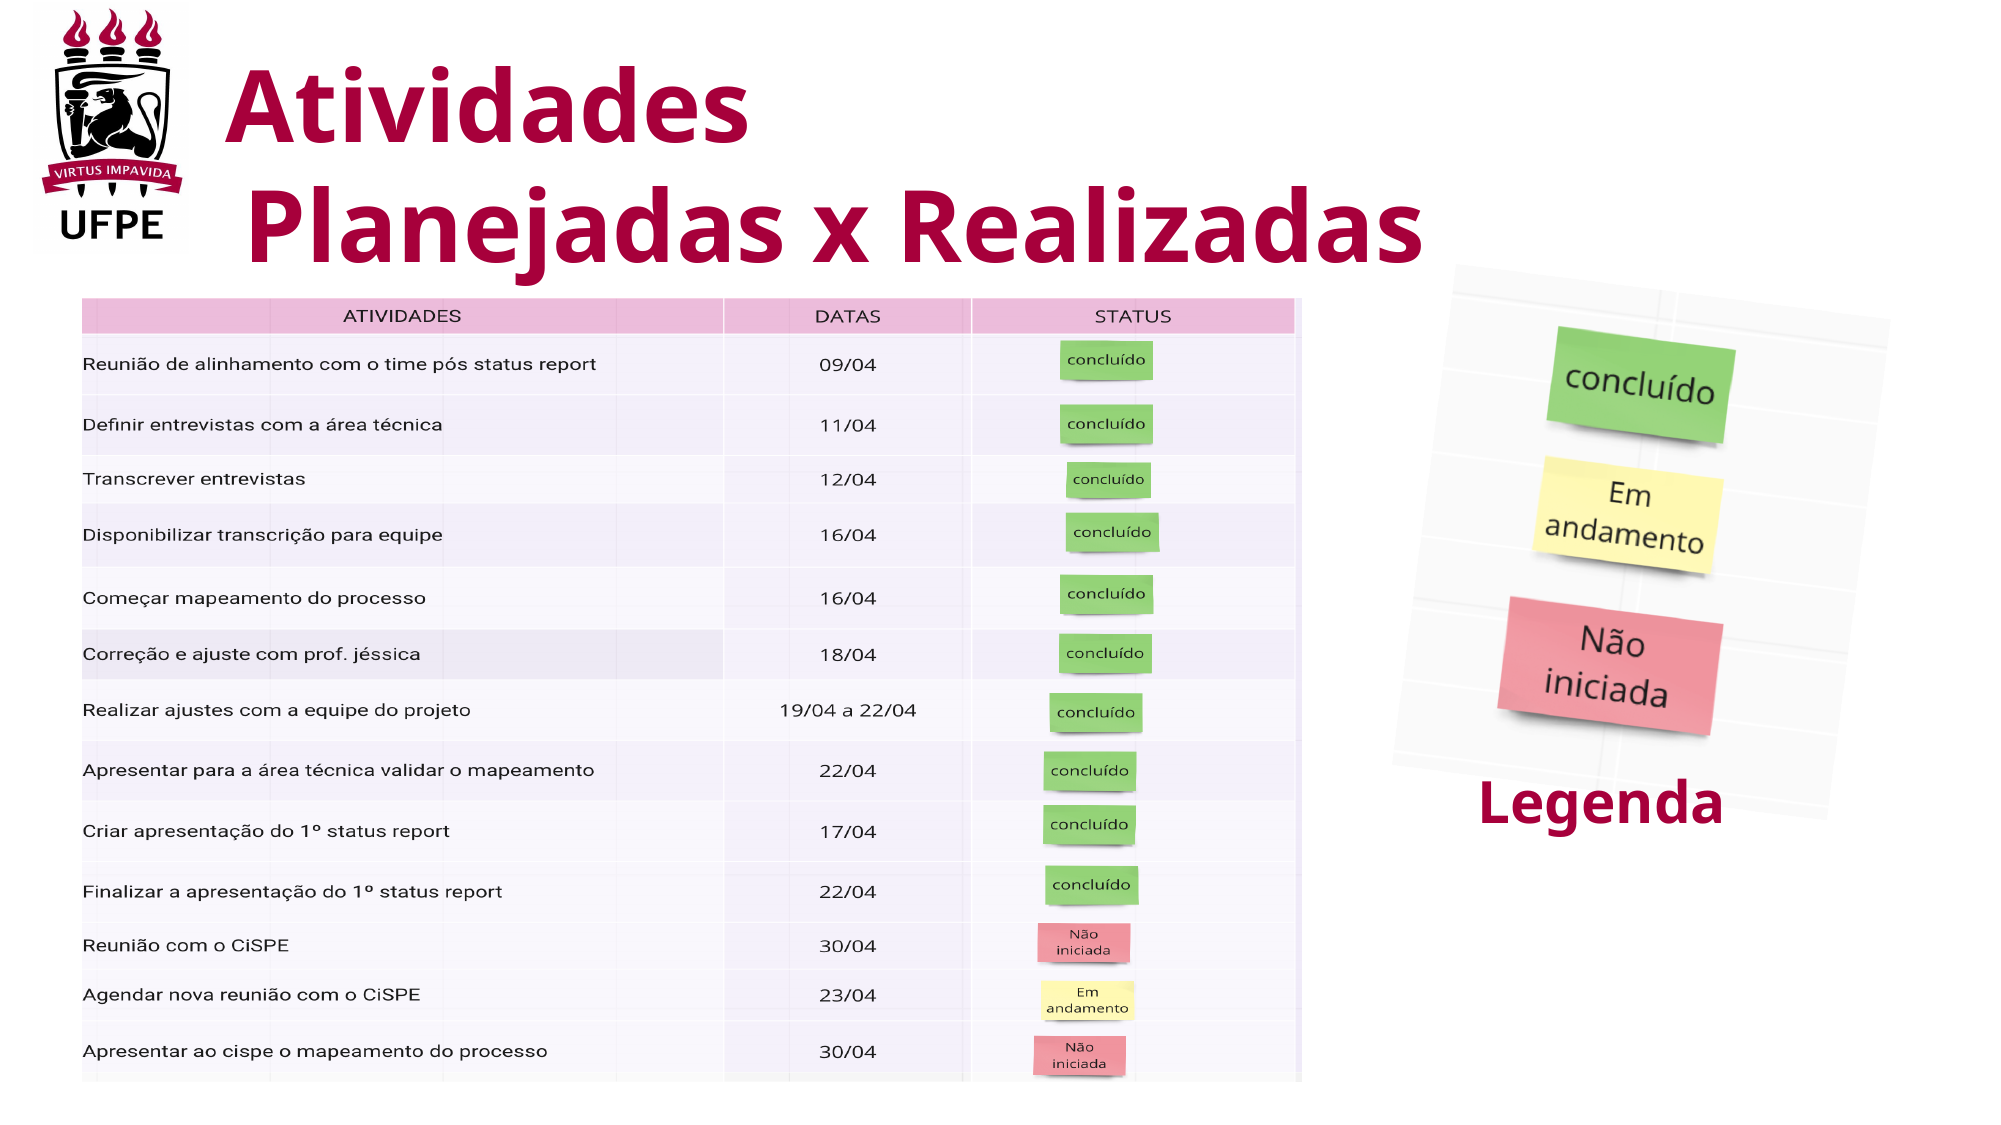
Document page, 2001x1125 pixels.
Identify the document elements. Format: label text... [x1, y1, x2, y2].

text_box Legenda [1355, 749, 1848, 850]
picture [33, 1, 189, 254]
text_box Atividades Planejadas x Realizadas [203, 0, 1888, 290]
picture [82, 298, 1302, 1082]
picture [1394, 265, 1890, 795]
